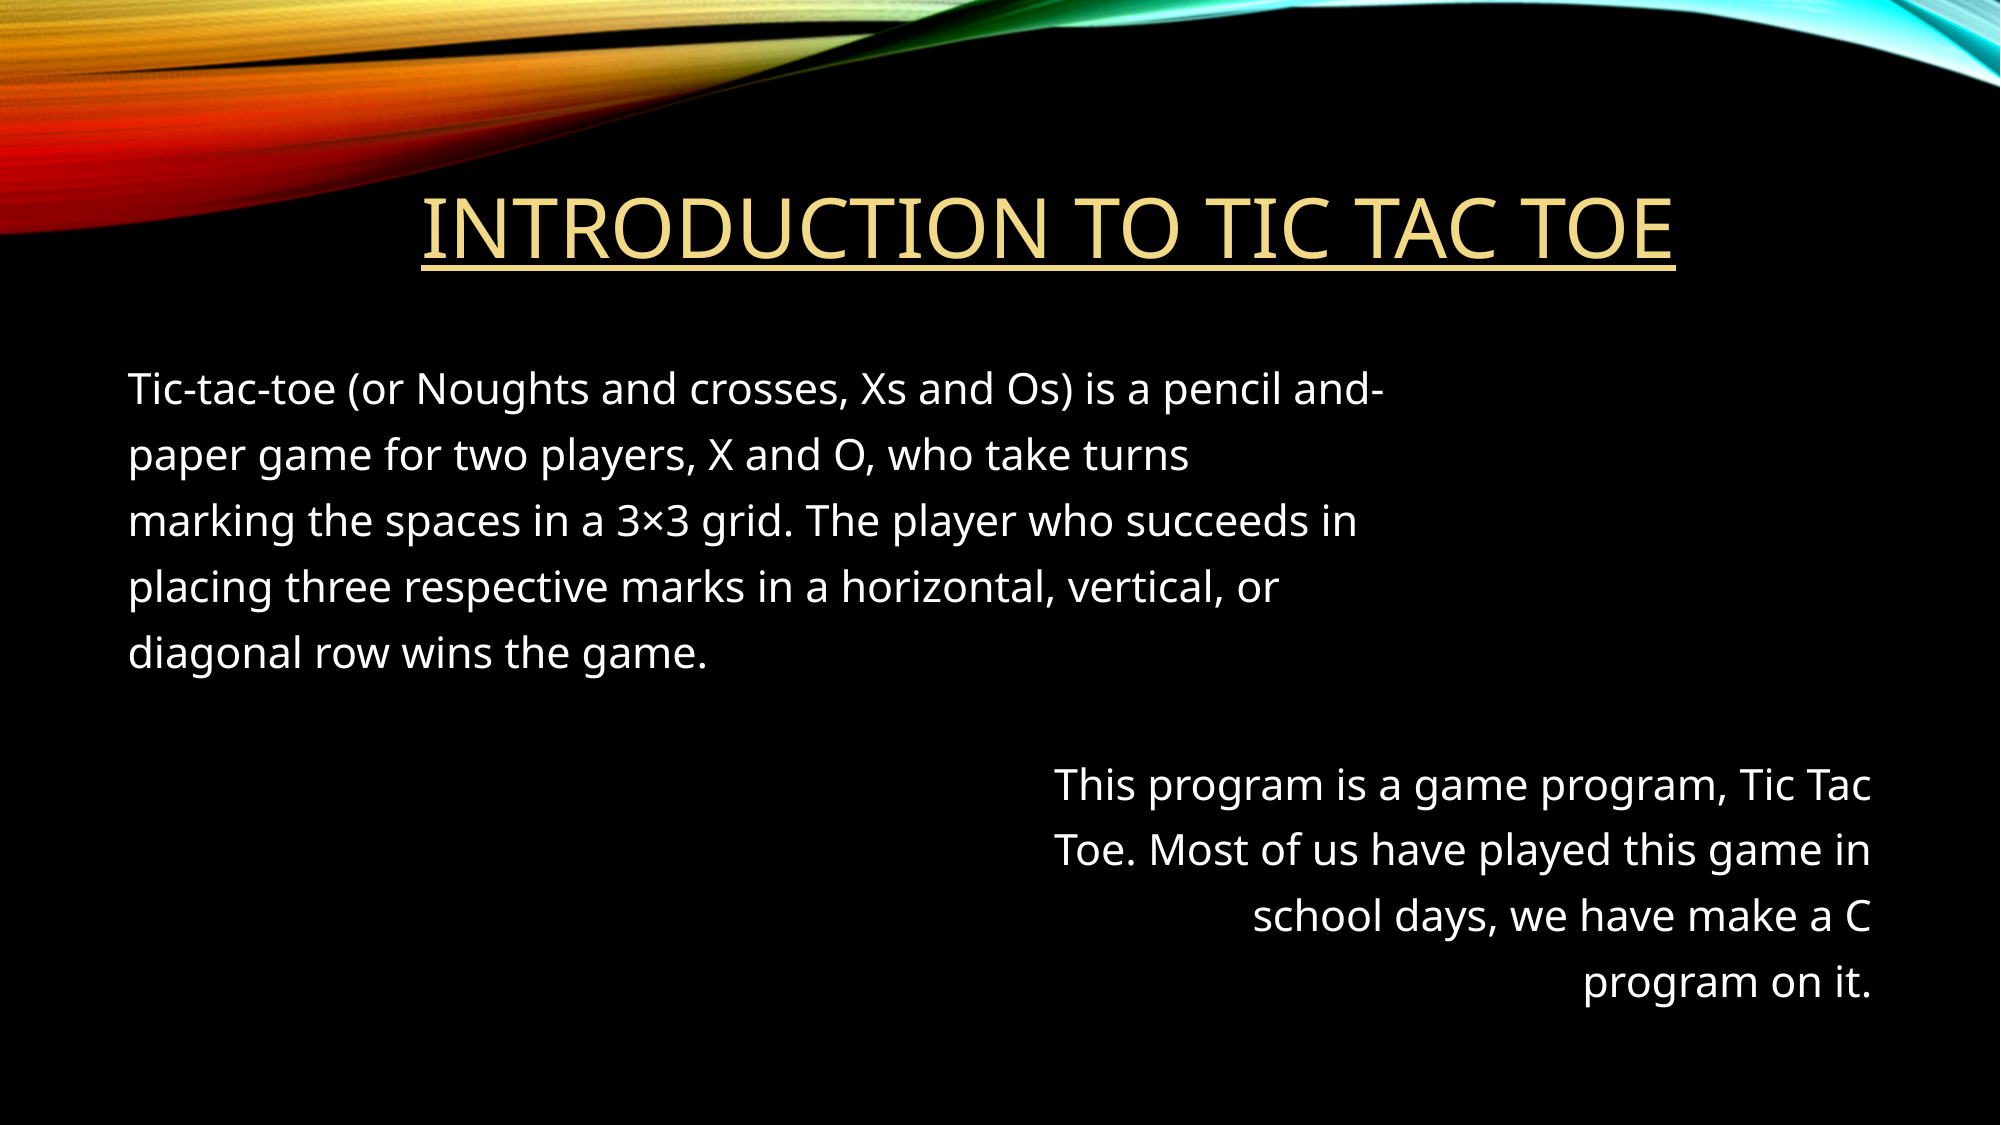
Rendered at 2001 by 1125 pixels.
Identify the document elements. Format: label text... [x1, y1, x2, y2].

picture [0, 0, 2000, 237]
title Introduction to tic tac toe [200, 125, 1692, 338]
list Tic-tac-toe (or Noughts and crosses, Xs and Os) is a pencil and- paper game for two players, X and O, who take turns marking the spaces in a 3×3 grid. The player who succeeds in placing three respective marks in a horizontal, vertical, or diagonal row wins the game. This program is a game program, Tic Tac Toe. Most of us have played this game in school days, we have make a C program on it. [112, 360, 1888, 1021]
